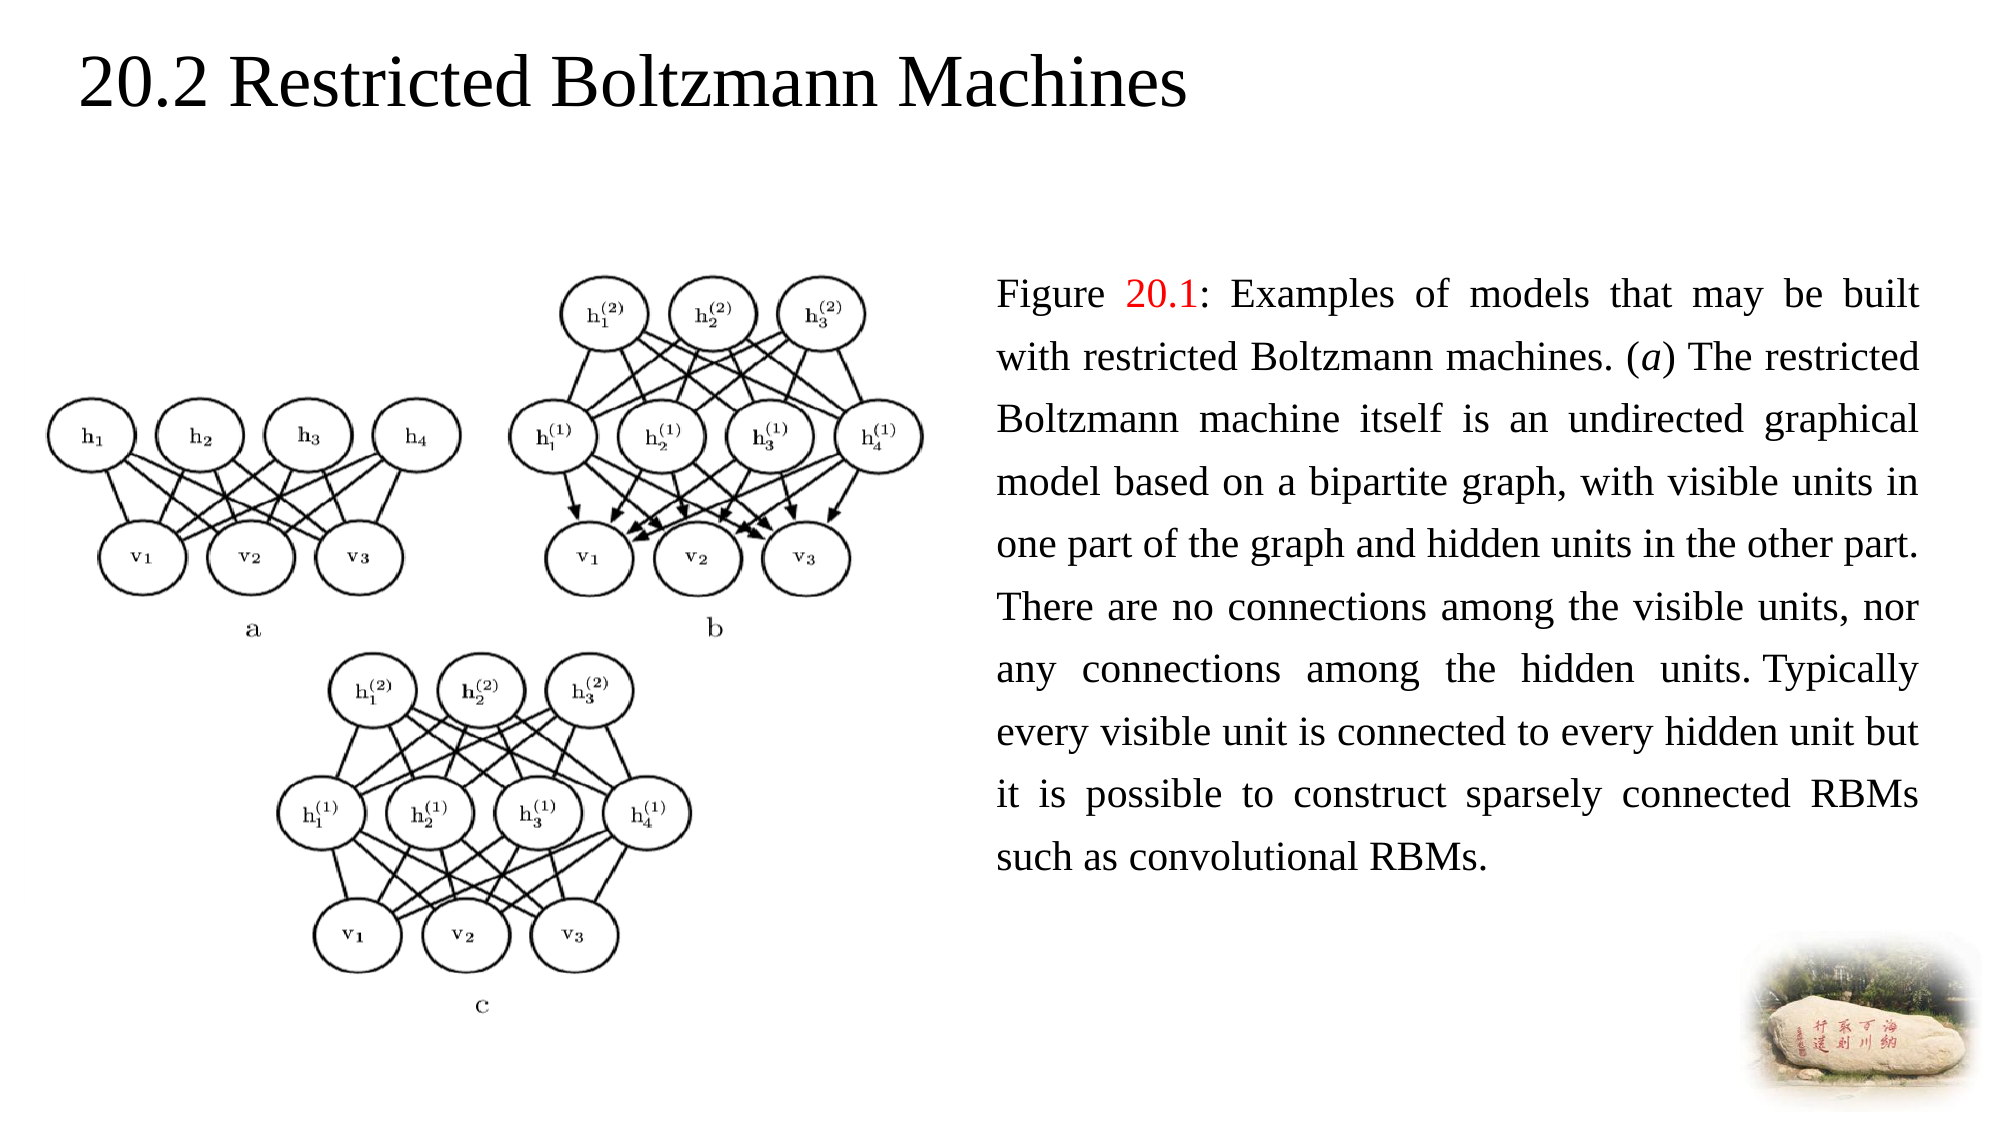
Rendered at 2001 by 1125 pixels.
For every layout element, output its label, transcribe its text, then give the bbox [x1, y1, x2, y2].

picture [24, 268, 951, 1020]
title 20.2 Restricted Boltzmann Machines [63, 21, 1936, 142]
picture [1740, 927, 1985, 1112]
list Figure 20.1: Examples of models that may be built with restricted Boltzmann machines. (a) The restricted Boltzmann machine itself is an undirected graphical model based on a bipartite graph, with visible units in one part of the graph and hidden units in the other part. There are no connections among the visible units, nor any connections among the hidden units. Typically every visible unit is connected to every hidden unit but it is possible to construct sparsely connected RBMs such as convolutional RBMs. [981, 246, 1936, 955]
